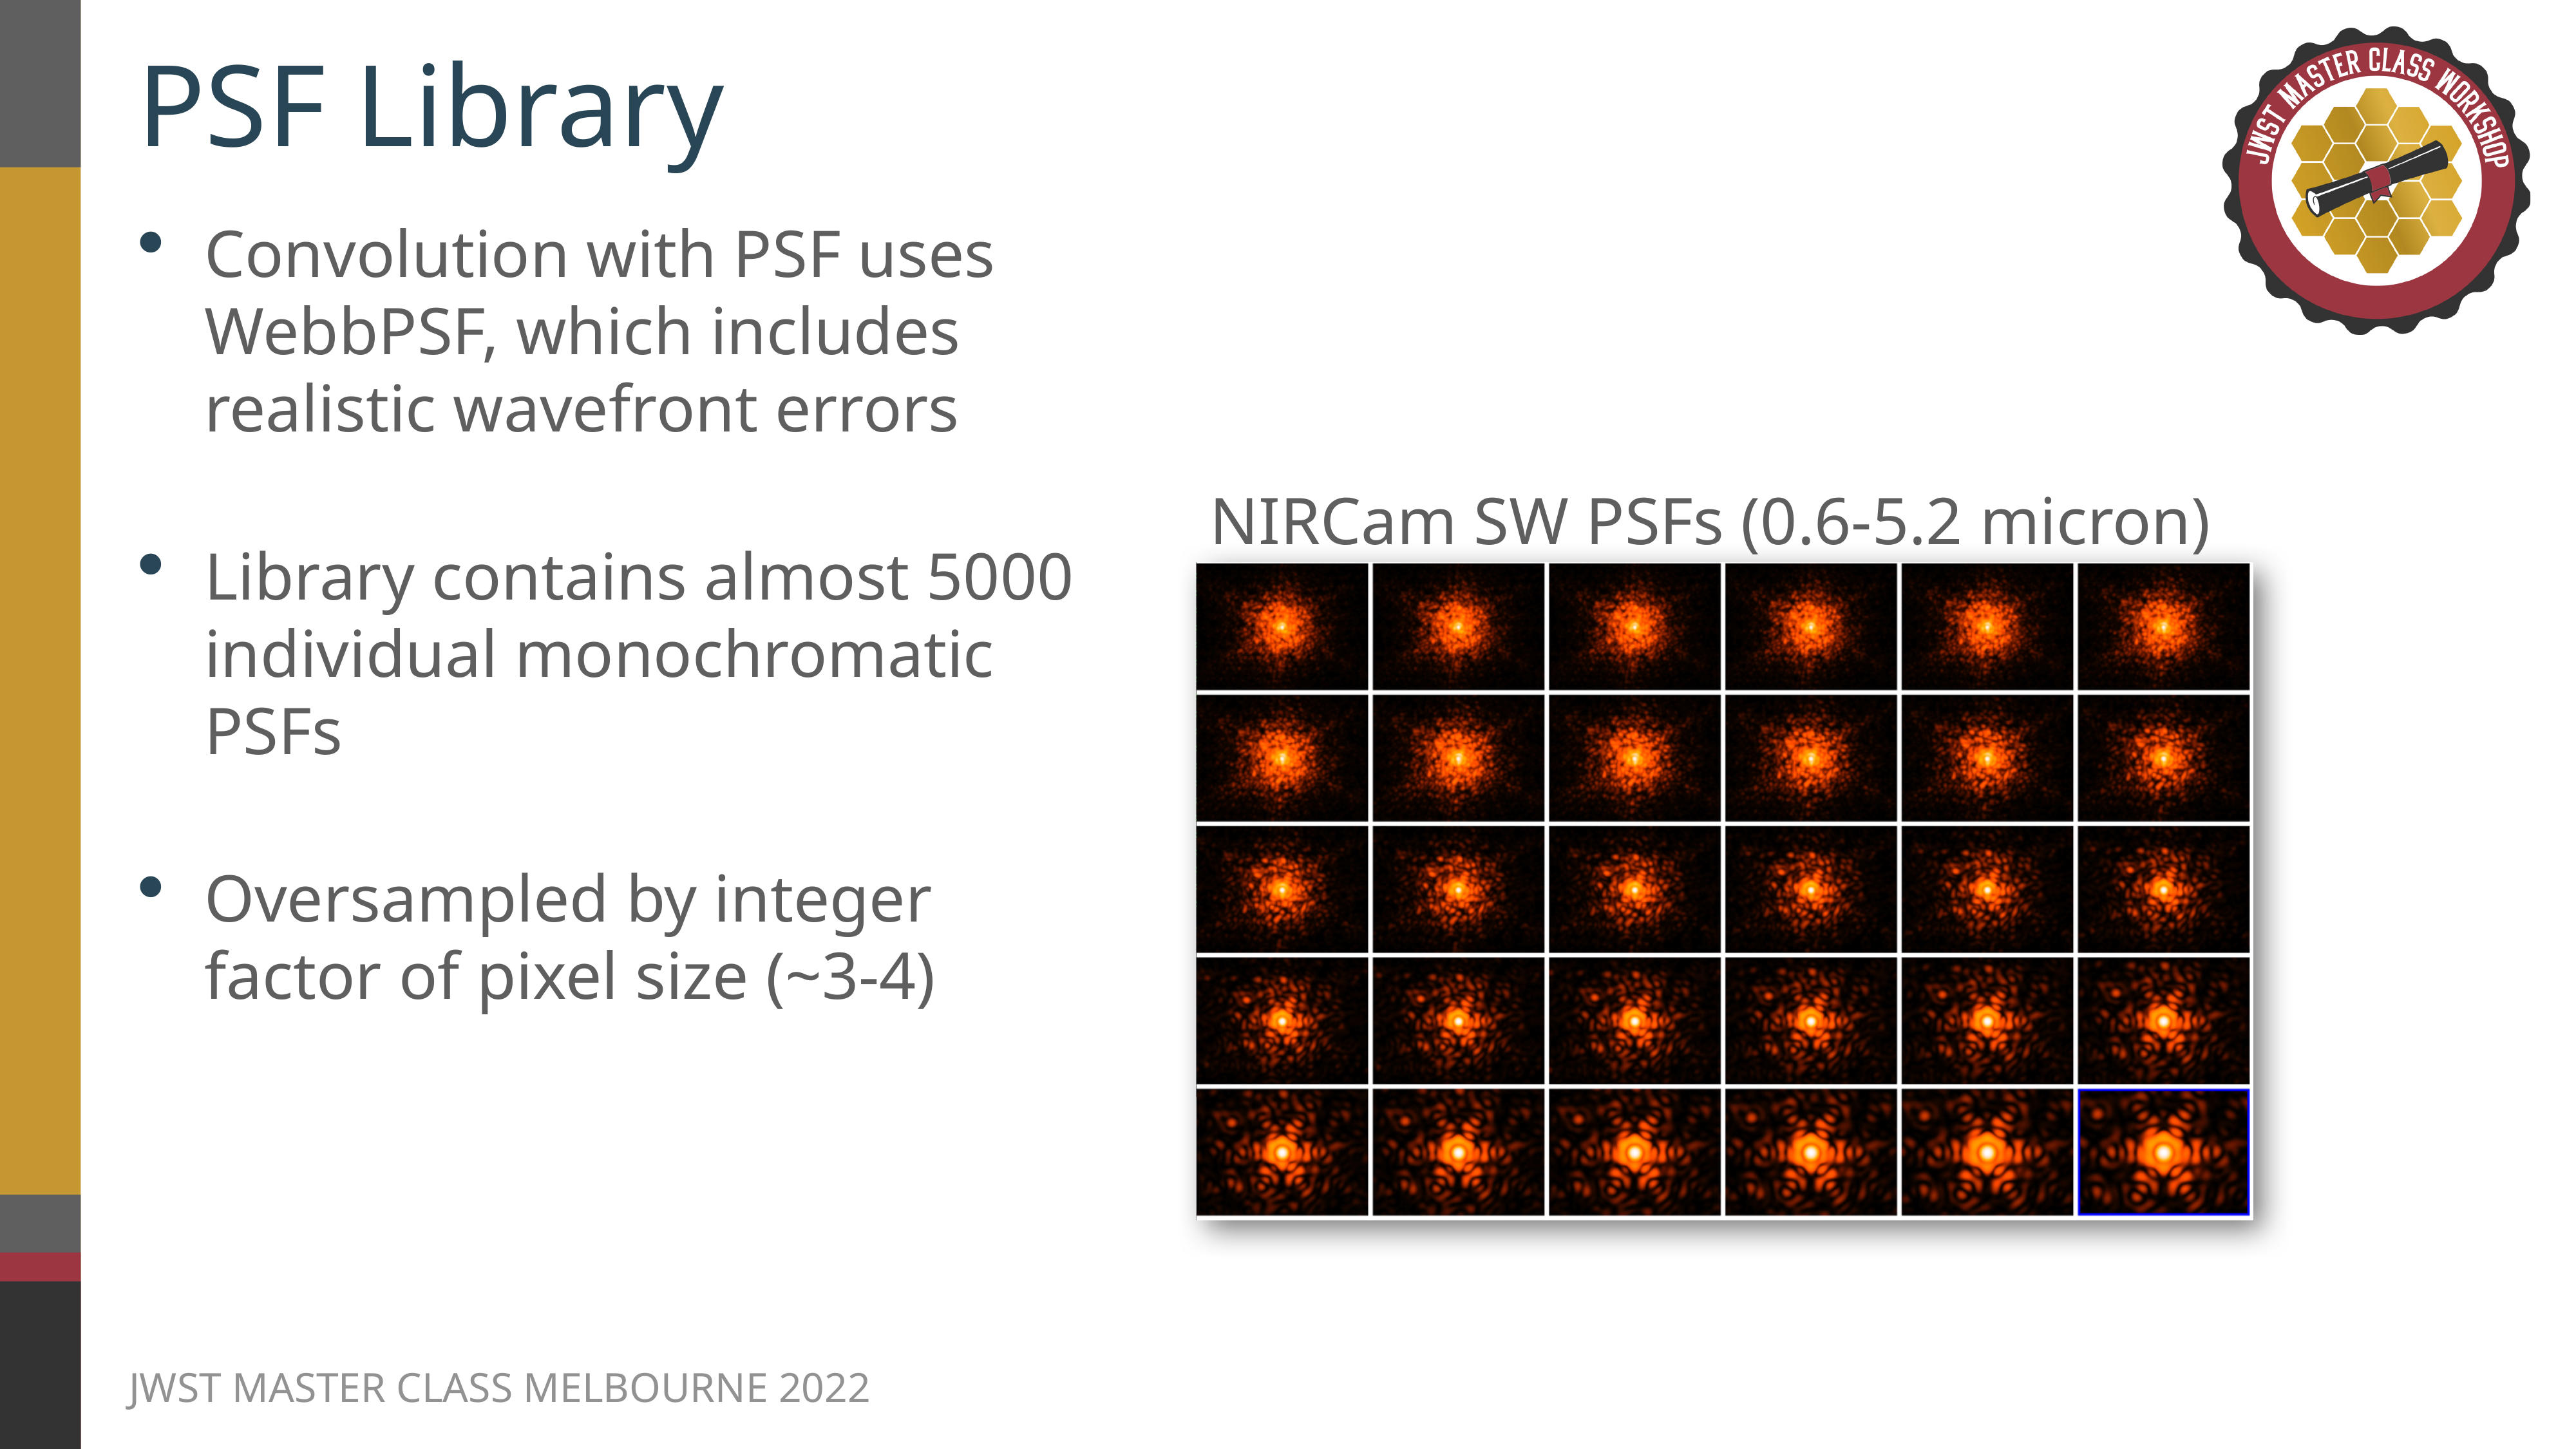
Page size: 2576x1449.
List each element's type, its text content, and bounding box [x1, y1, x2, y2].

title PSF Library [131, 17, 2172, 186]
picture [1196, 562, 2253, 1220]
text_box NIRCam SW PSFs (0.6-5.2 micron) [1196, 475, 2225, 562]
picture [2222, 26, 2531, 335]
list Convolution with PSF uses WebbPSF, which includes realistic wavefront errors Library contains almost 5000 individual monochromatic PSFs Oversampled by integer factor of pixel size (~3-4) [131, 207, 1099, 1221]
